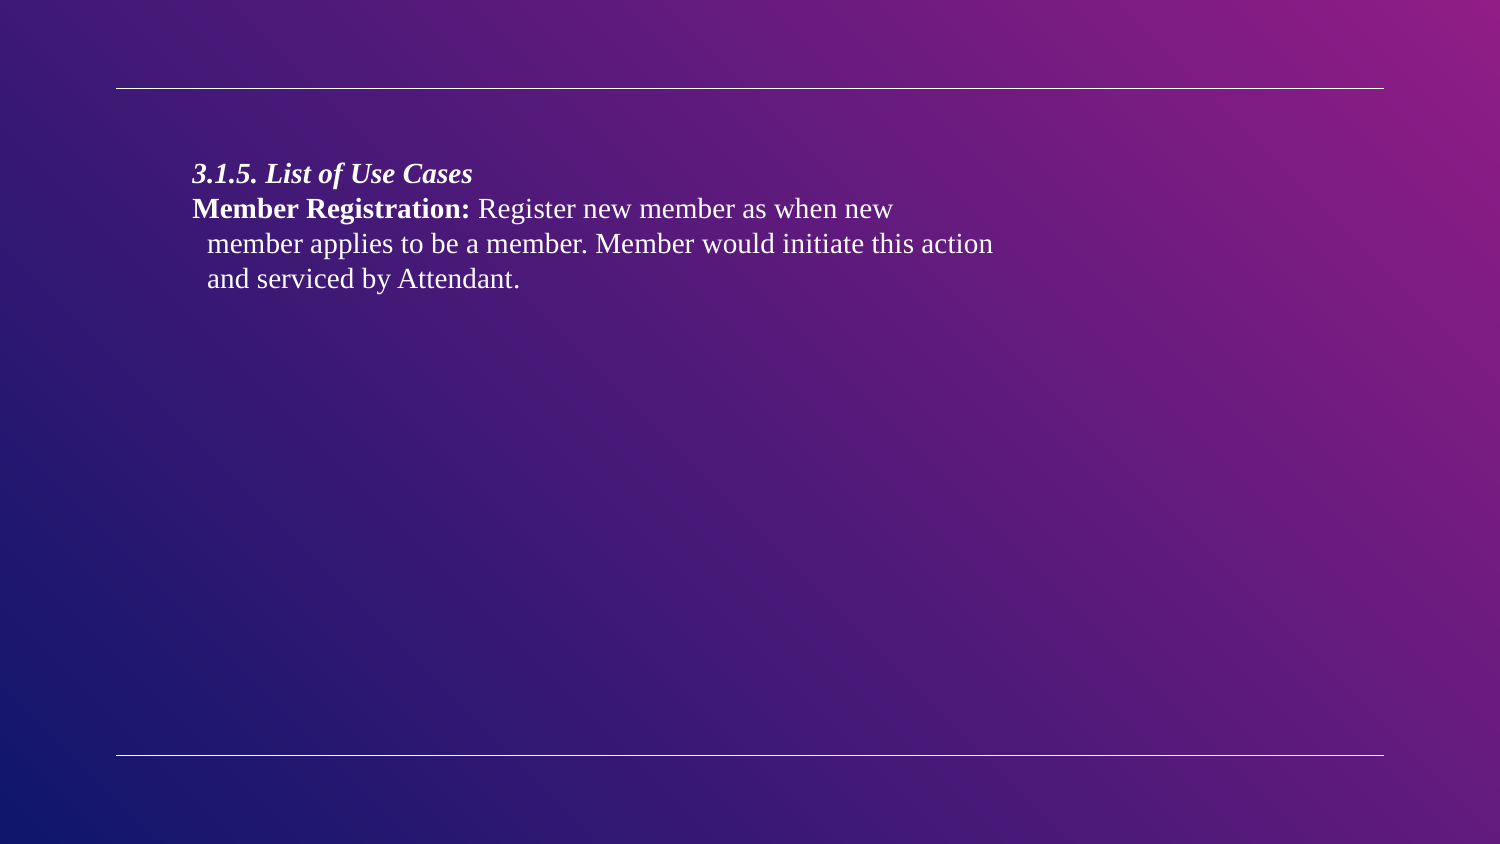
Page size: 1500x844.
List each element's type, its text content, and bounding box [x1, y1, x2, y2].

text_box 3.1.5. List of Use Cases Member Registration: Register new member as when new member applies to be a member. Member would initiate this action and serviced by Attendant. [177, 146, 1011, 337]
